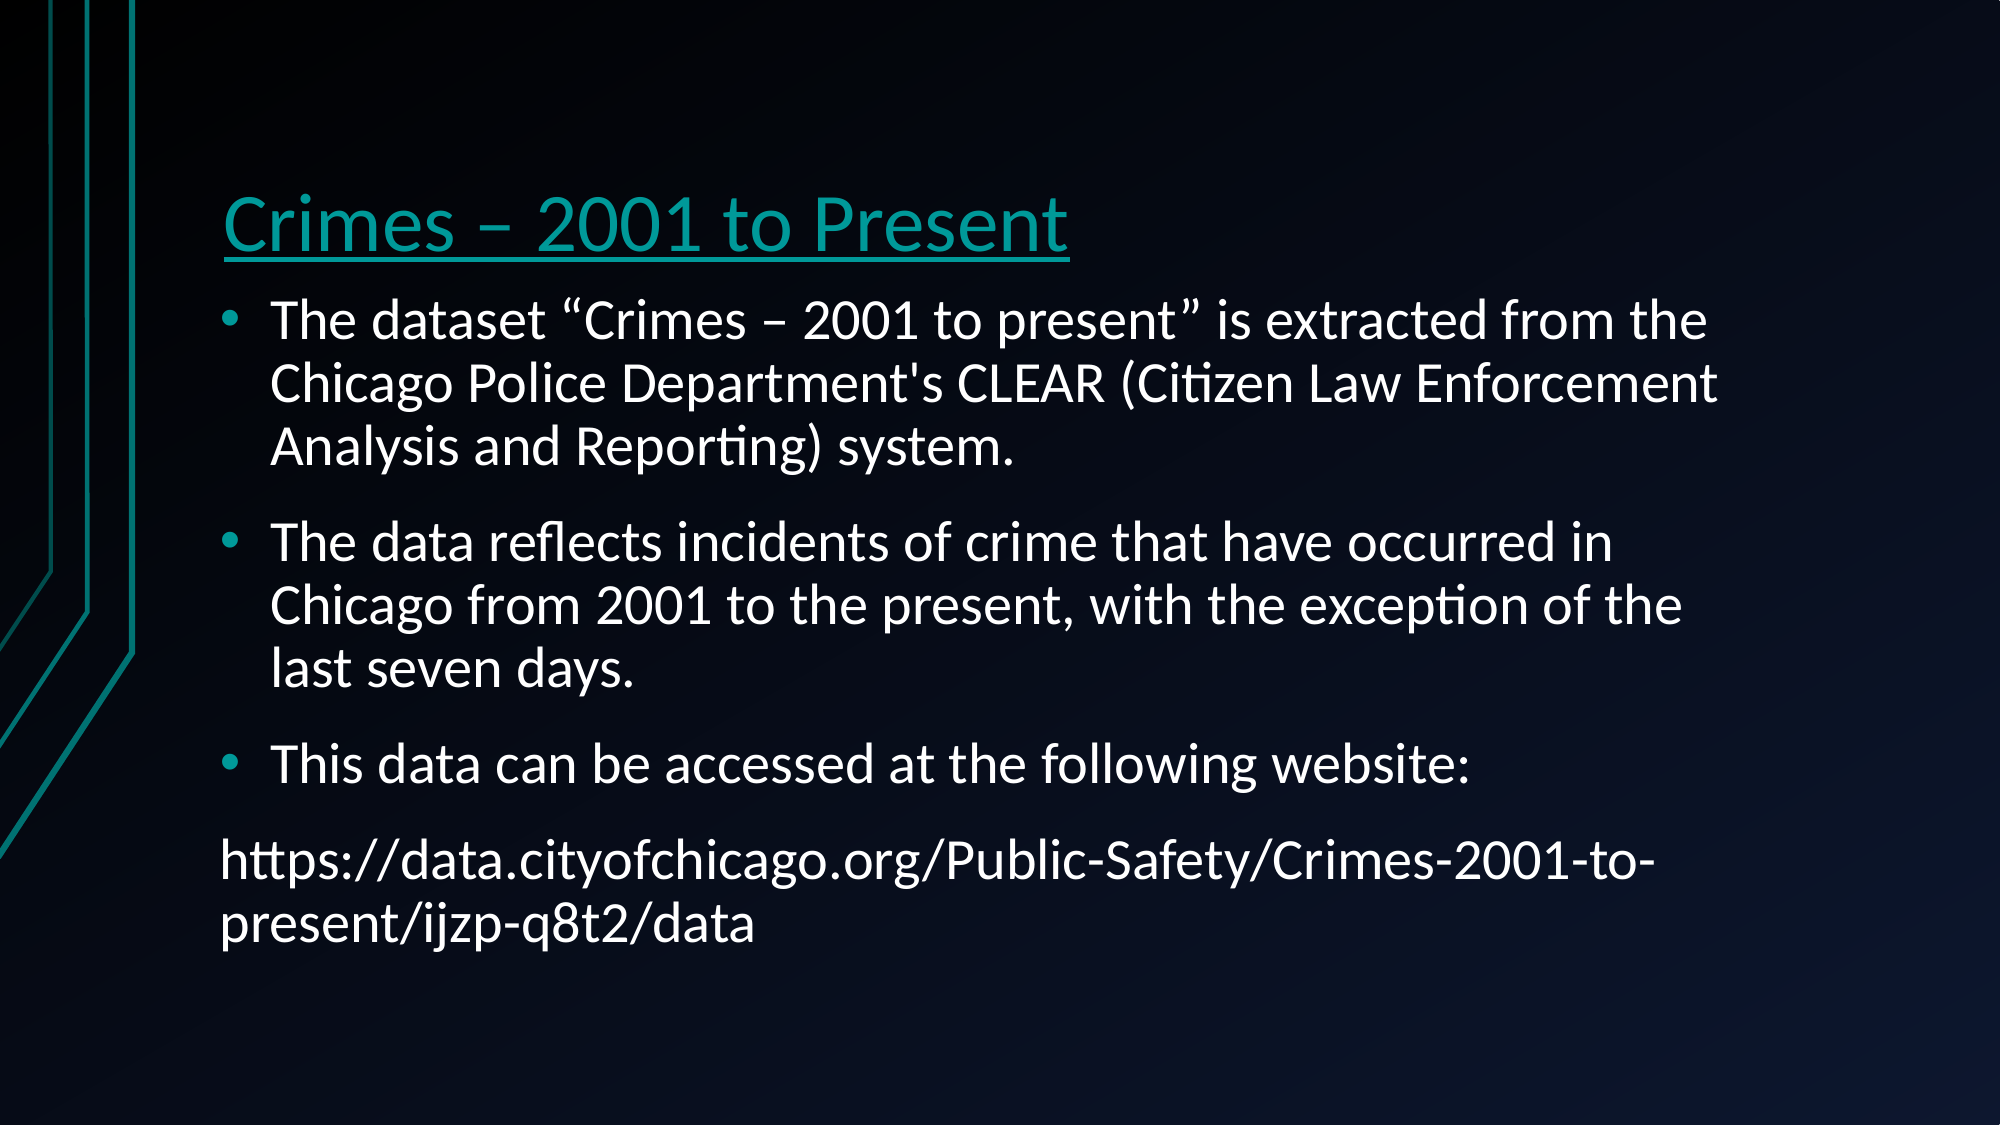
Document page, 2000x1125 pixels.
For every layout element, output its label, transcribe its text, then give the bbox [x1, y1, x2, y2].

list The dataset “Crimes – 2001 to present” is extracted from the Chicago Police Department's CLEAR (Citizen Law Enforcement Analysis and Reporting) system. The data reflects incidents of crime that have occurred in Chicago from 2001 to the present, with the exception of the last seven days. This data can be accessed at the following website: https://data.cityofchicago.org/Public-Safety/Crimes-2001-to-present/ijzp-q8t2/data [199, 279, 1775, 1025]
title Crimes – 2001 to Present [203, 78, 1904, 280]
